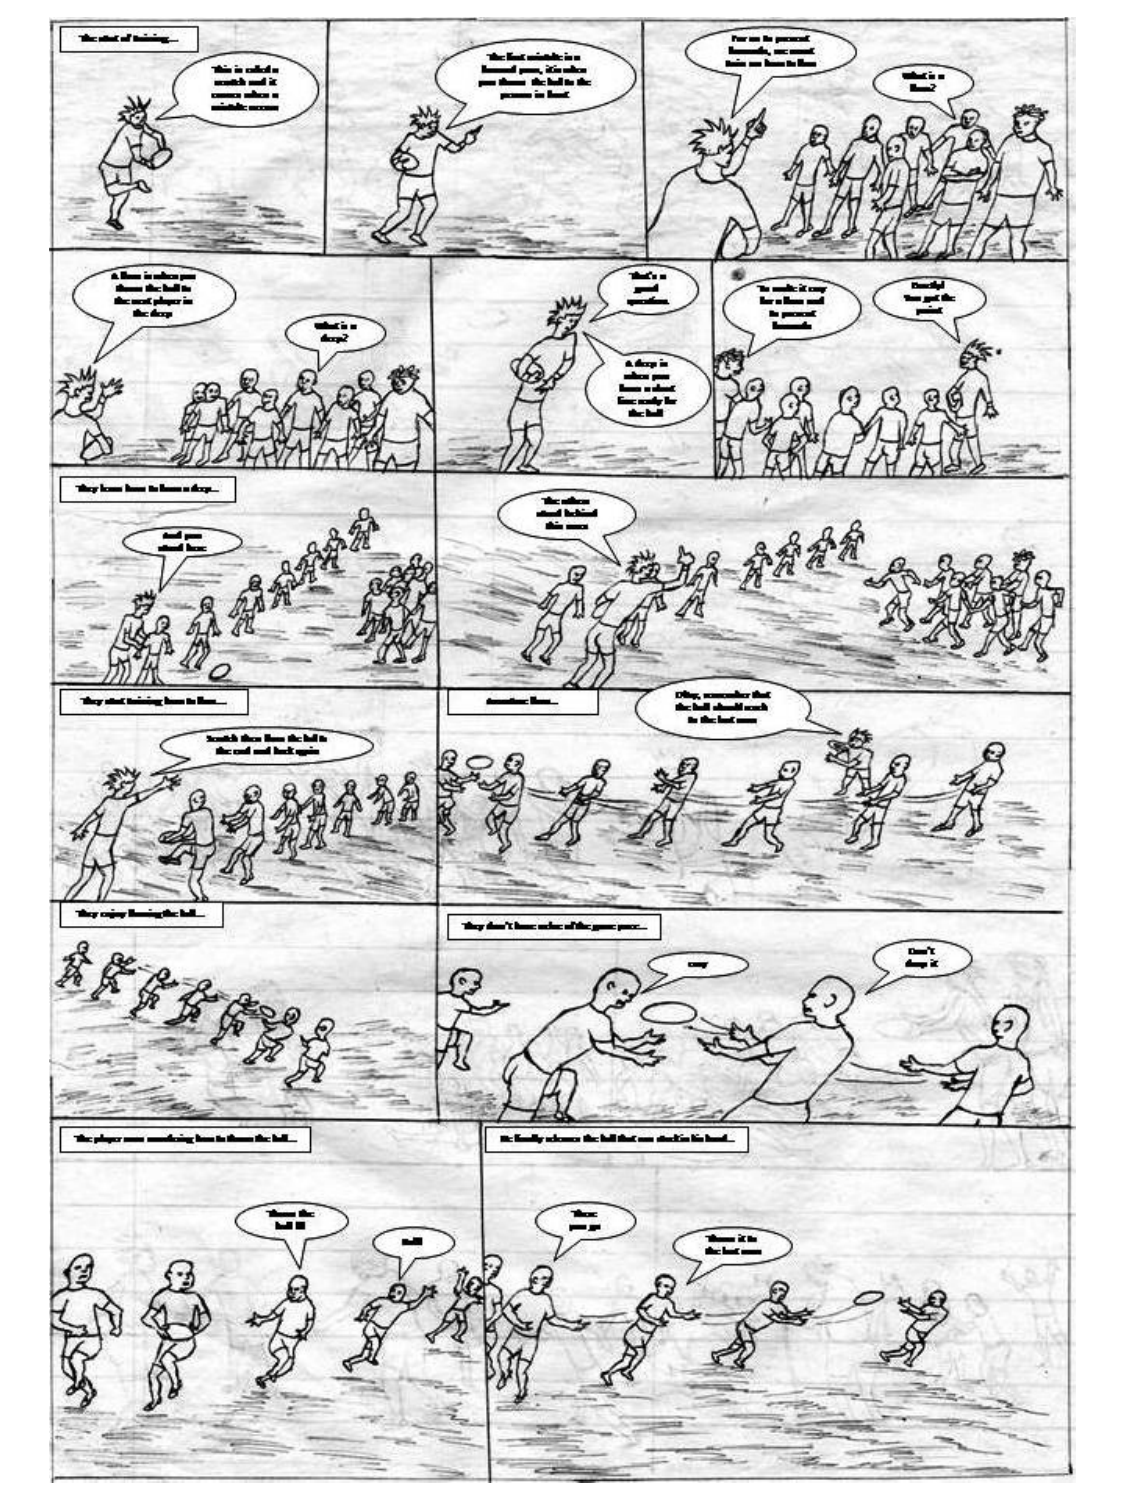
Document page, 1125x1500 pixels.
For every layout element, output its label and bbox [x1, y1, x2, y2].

picture [48, 16, 1076, 1483]
